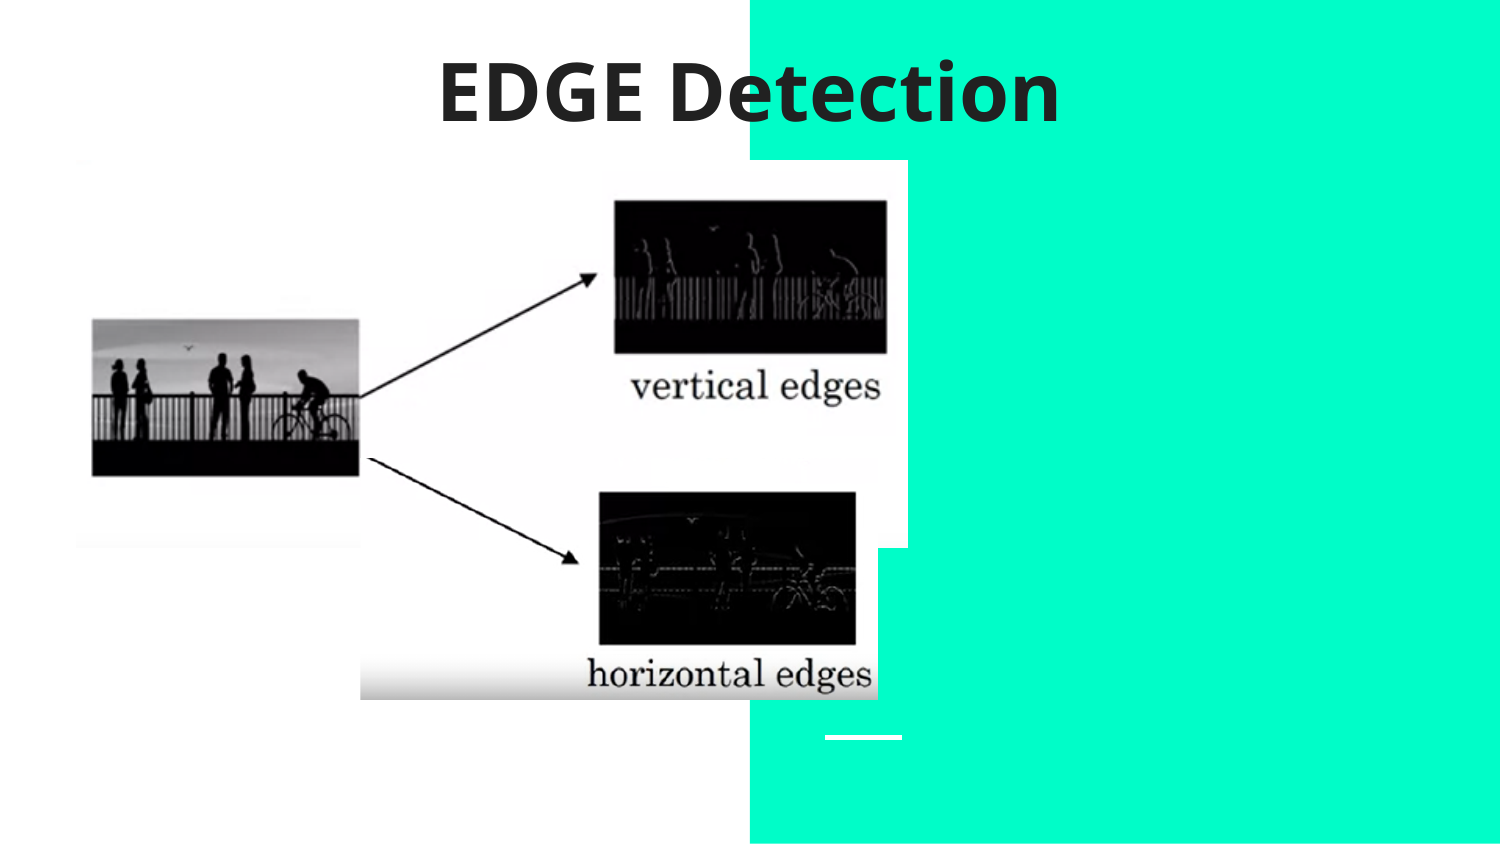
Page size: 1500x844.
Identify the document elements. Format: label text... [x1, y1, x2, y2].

title EDGE Detection [418, 18, 1082, 161]
picture [75, 160, 918, 701]
